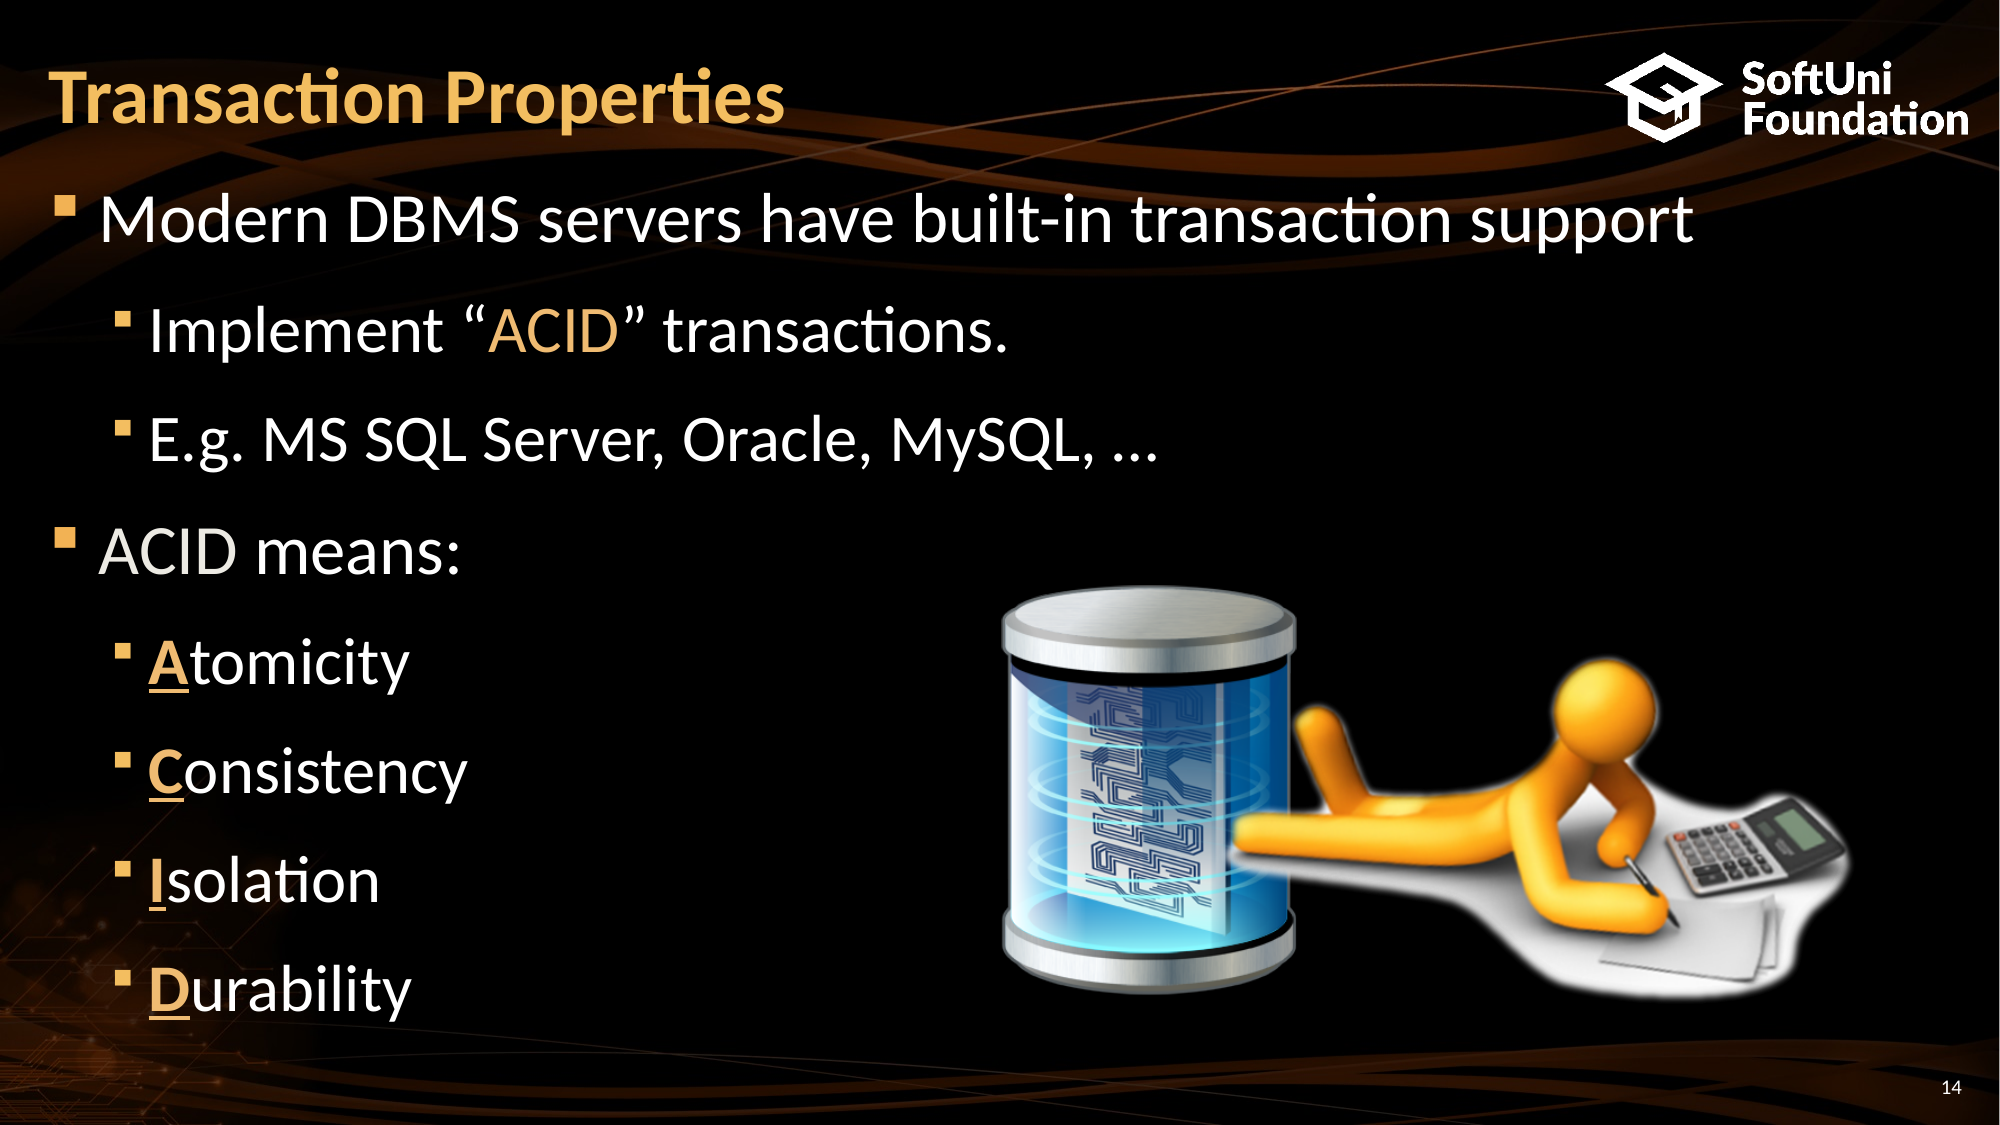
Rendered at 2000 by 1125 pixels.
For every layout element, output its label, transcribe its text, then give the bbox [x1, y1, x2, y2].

slide_number 14 [1897, 1070, 1968, 1103]
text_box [924, 562, 1882, 1012]
list Modern DBMS servers have built-in transaction support Implement “ACID” transactions. E.g. MS SQL Server, Oracle, MySQL, … ACID means: Atomicity Consistency Isolation Durability [30, 161, 1968, 1076]
title Transaction Properties [30, 6, 1602, 189]
picture [0, 0, 2000, 1125]
